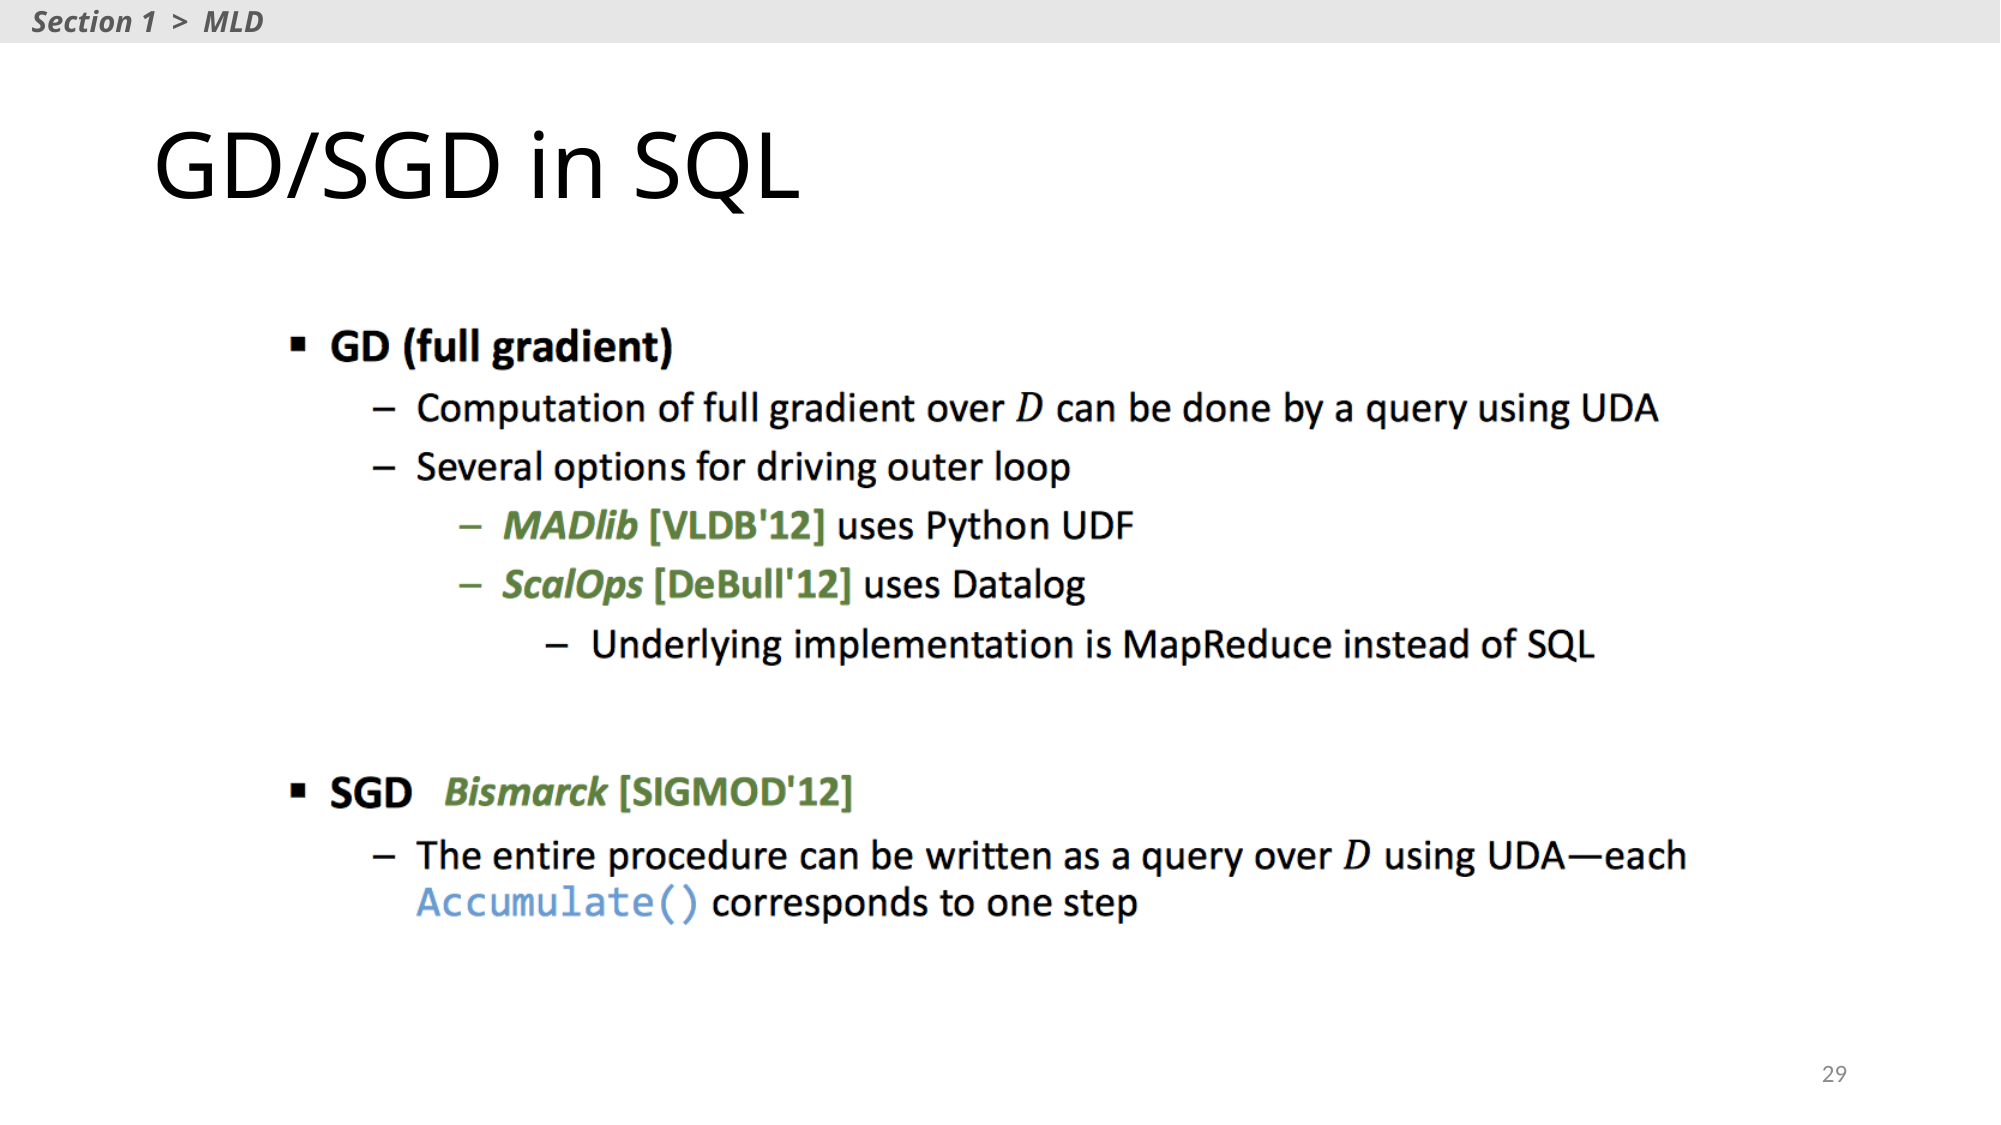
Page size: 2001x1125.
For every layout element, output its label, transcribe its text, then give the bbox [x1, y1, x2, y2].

picture [233, 277, 1766, 949]
slide_number 29 [1412, 1042, 1863, 1103]
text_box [0, 0, 2000, 47]
title GD/SGD in SQL [137, 59, 1863, 278]
